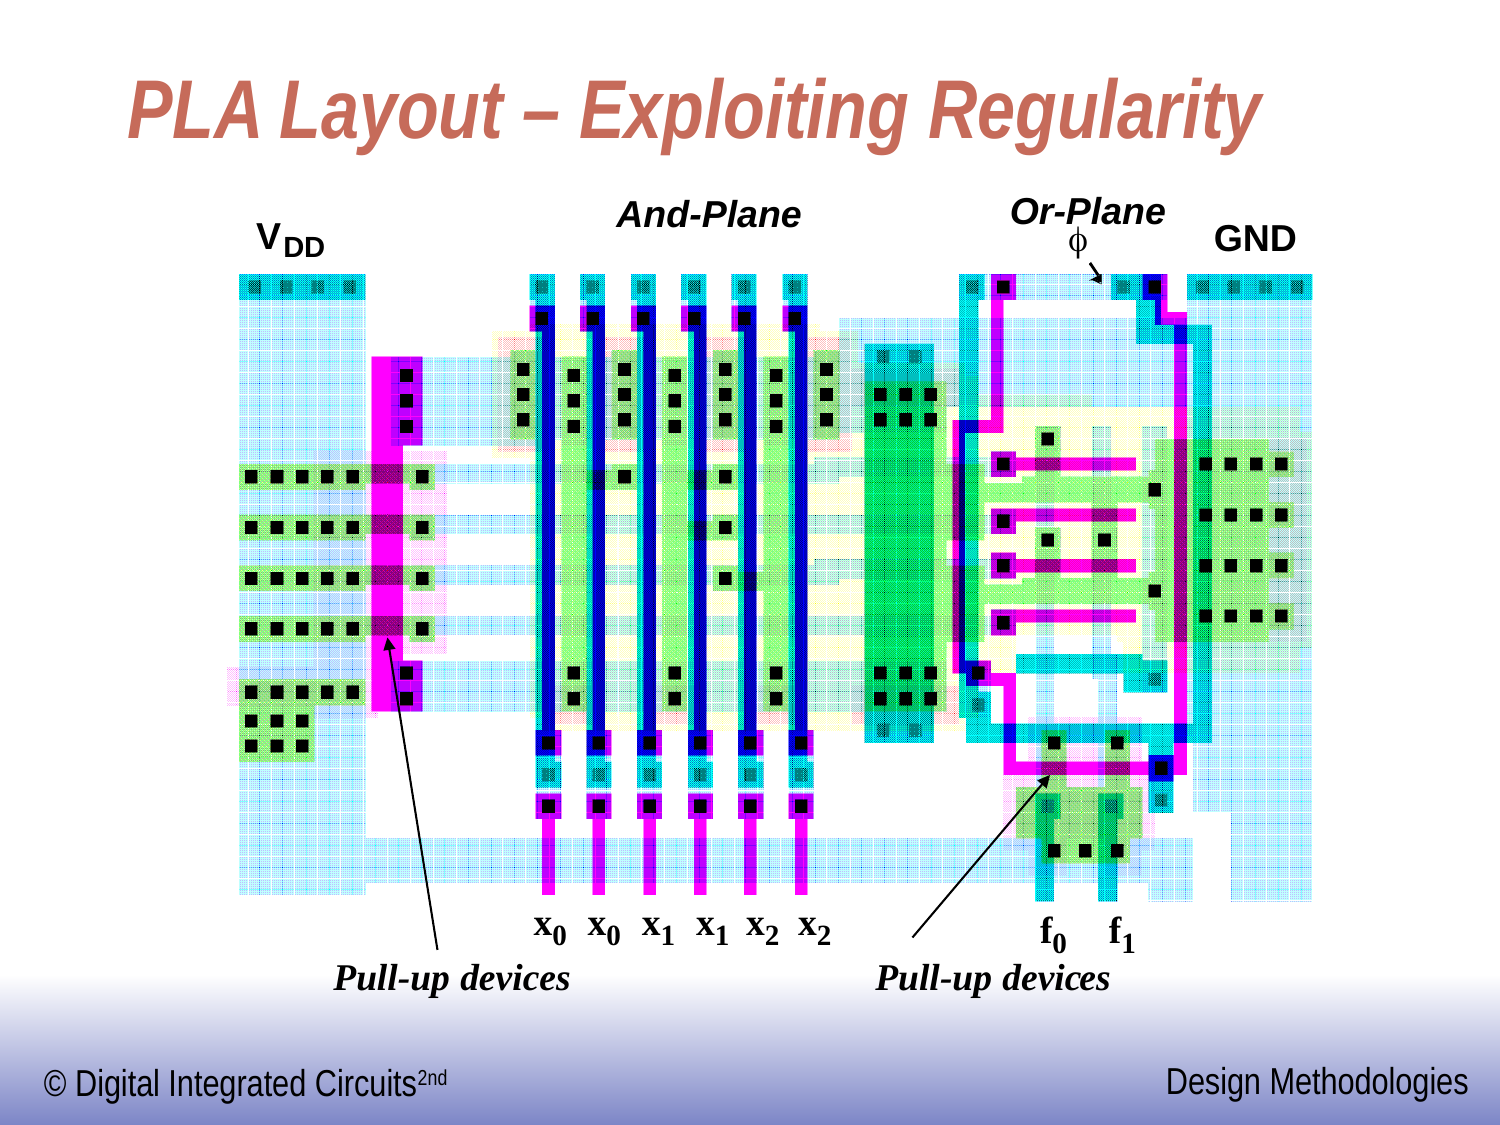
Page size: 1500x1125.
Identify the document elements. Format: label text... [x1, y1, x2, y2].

title PLA Layout – Exploiting Regularity [112, 50, 1388, 163]
picture [224, 274, 1313, 1007]
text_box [249, 187, 1308, 293]
